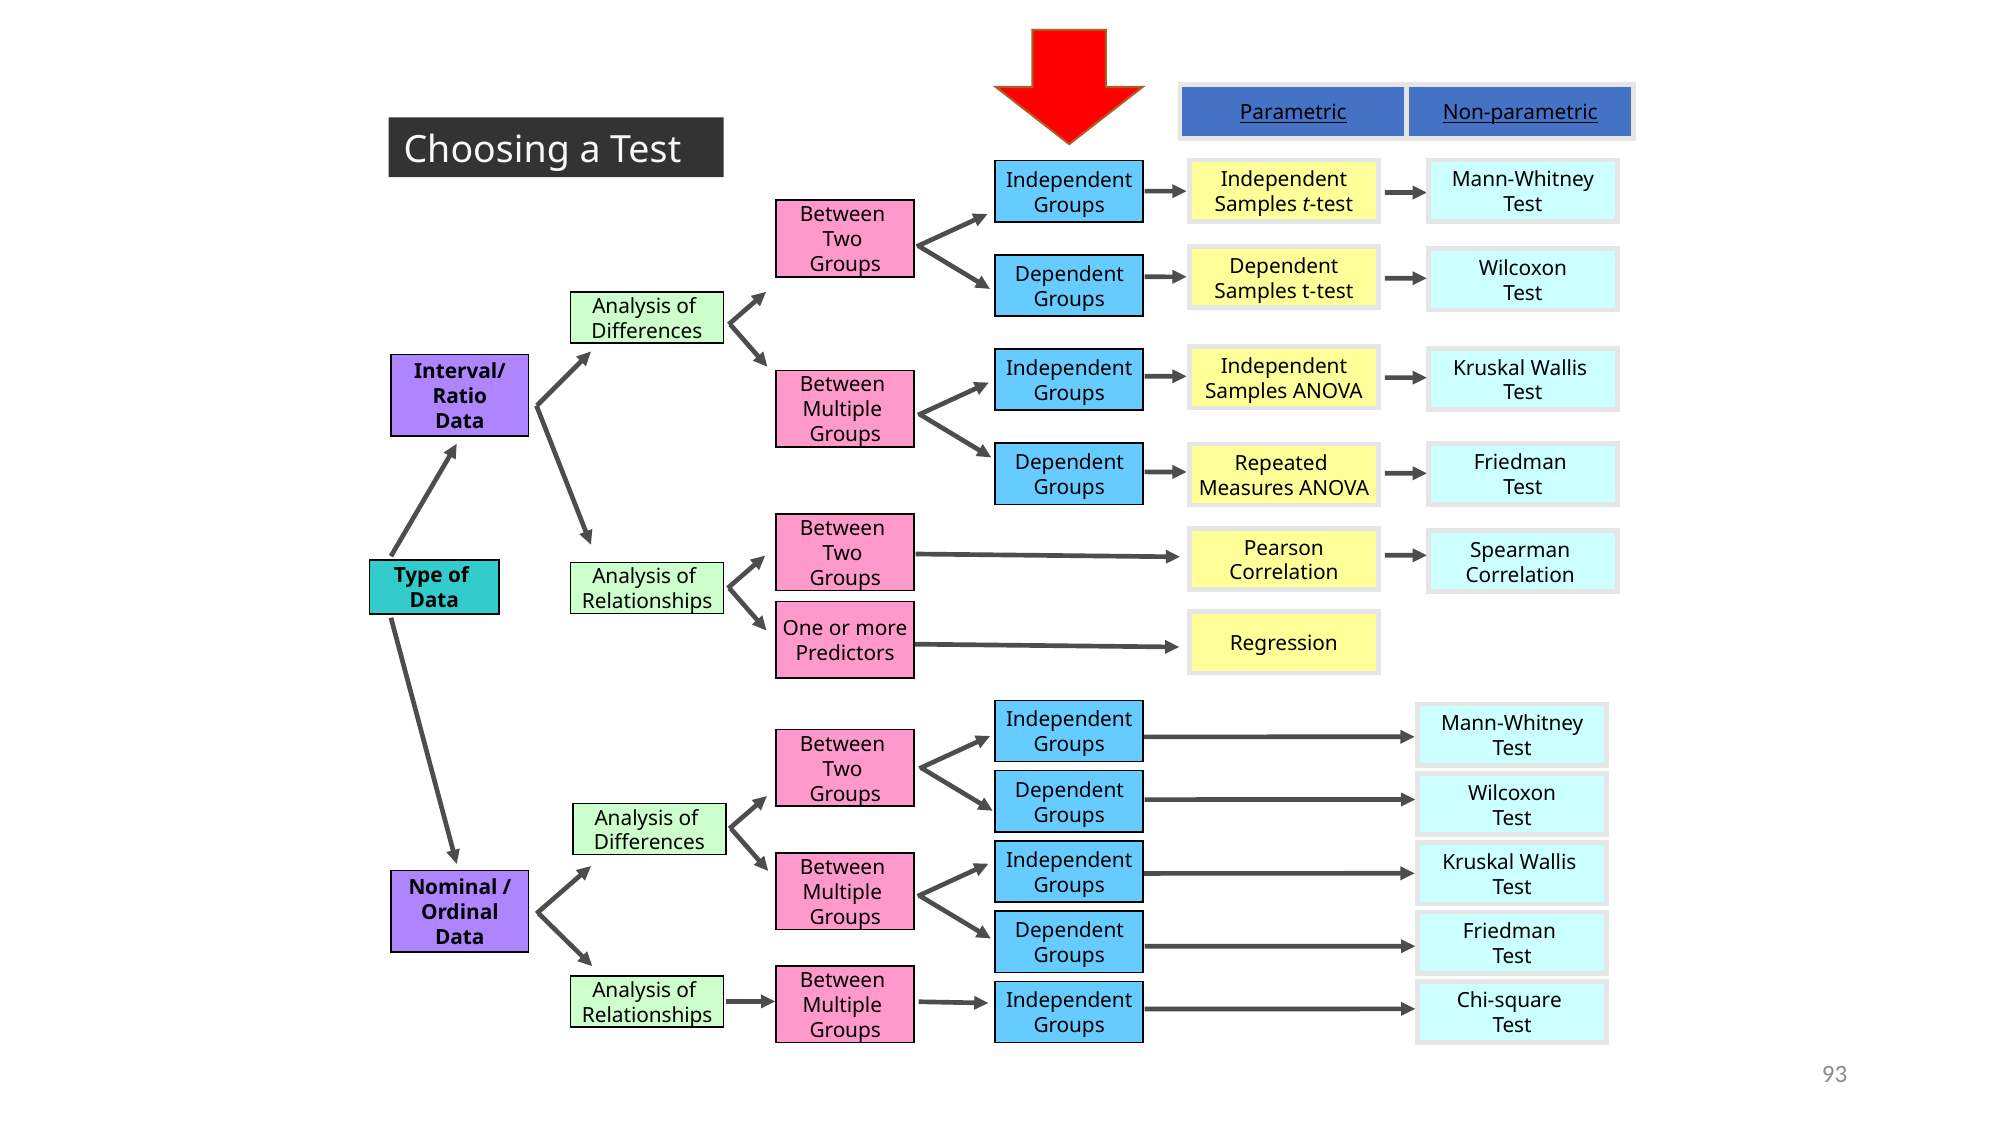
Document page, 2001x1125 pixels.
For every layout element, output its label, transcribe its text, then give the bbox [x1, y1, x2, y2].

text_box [297, 84, 1634, 1043]
slide_number 93 [1412, 1042, 1863, 1103]
text_box [1031, 28, 1107, 84]
